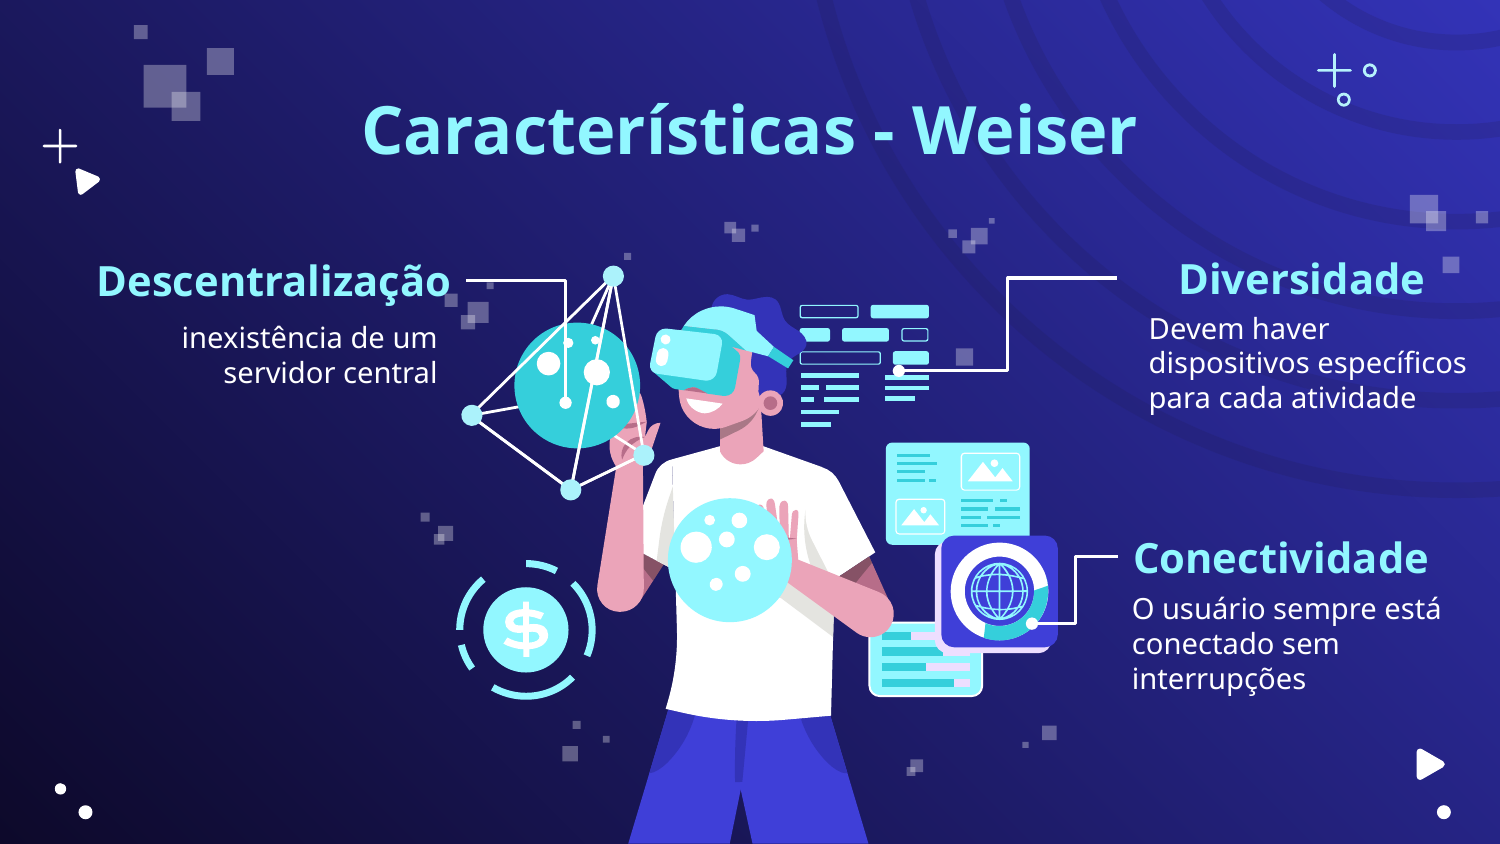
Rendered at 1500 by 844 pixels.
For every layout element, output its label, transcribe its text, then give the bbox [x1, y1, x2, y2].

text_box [1031, 556, 1119, 624]
text_box Descentralização [0, 236, 415, 324]
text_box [420, 217, 1059, 844]
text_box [898, 277, 1118, 372]
text_box O usuário sempre está conectado sem interrupções [1116, 604, 1458, 681]
title Características - Weiser [118, 88, 1382, 167]
text_box inexistência de um servidor central [103, 316, 415, 393]
text_box Devem haver dispositivos específicos para cada atividade [1133, 324, 1491, 400]
text_box Conectividade [1118, 513, 1470, 600]
text_box Diversidade [1116, 234, 1441, 322]
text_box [466, 279, 566, 403]
